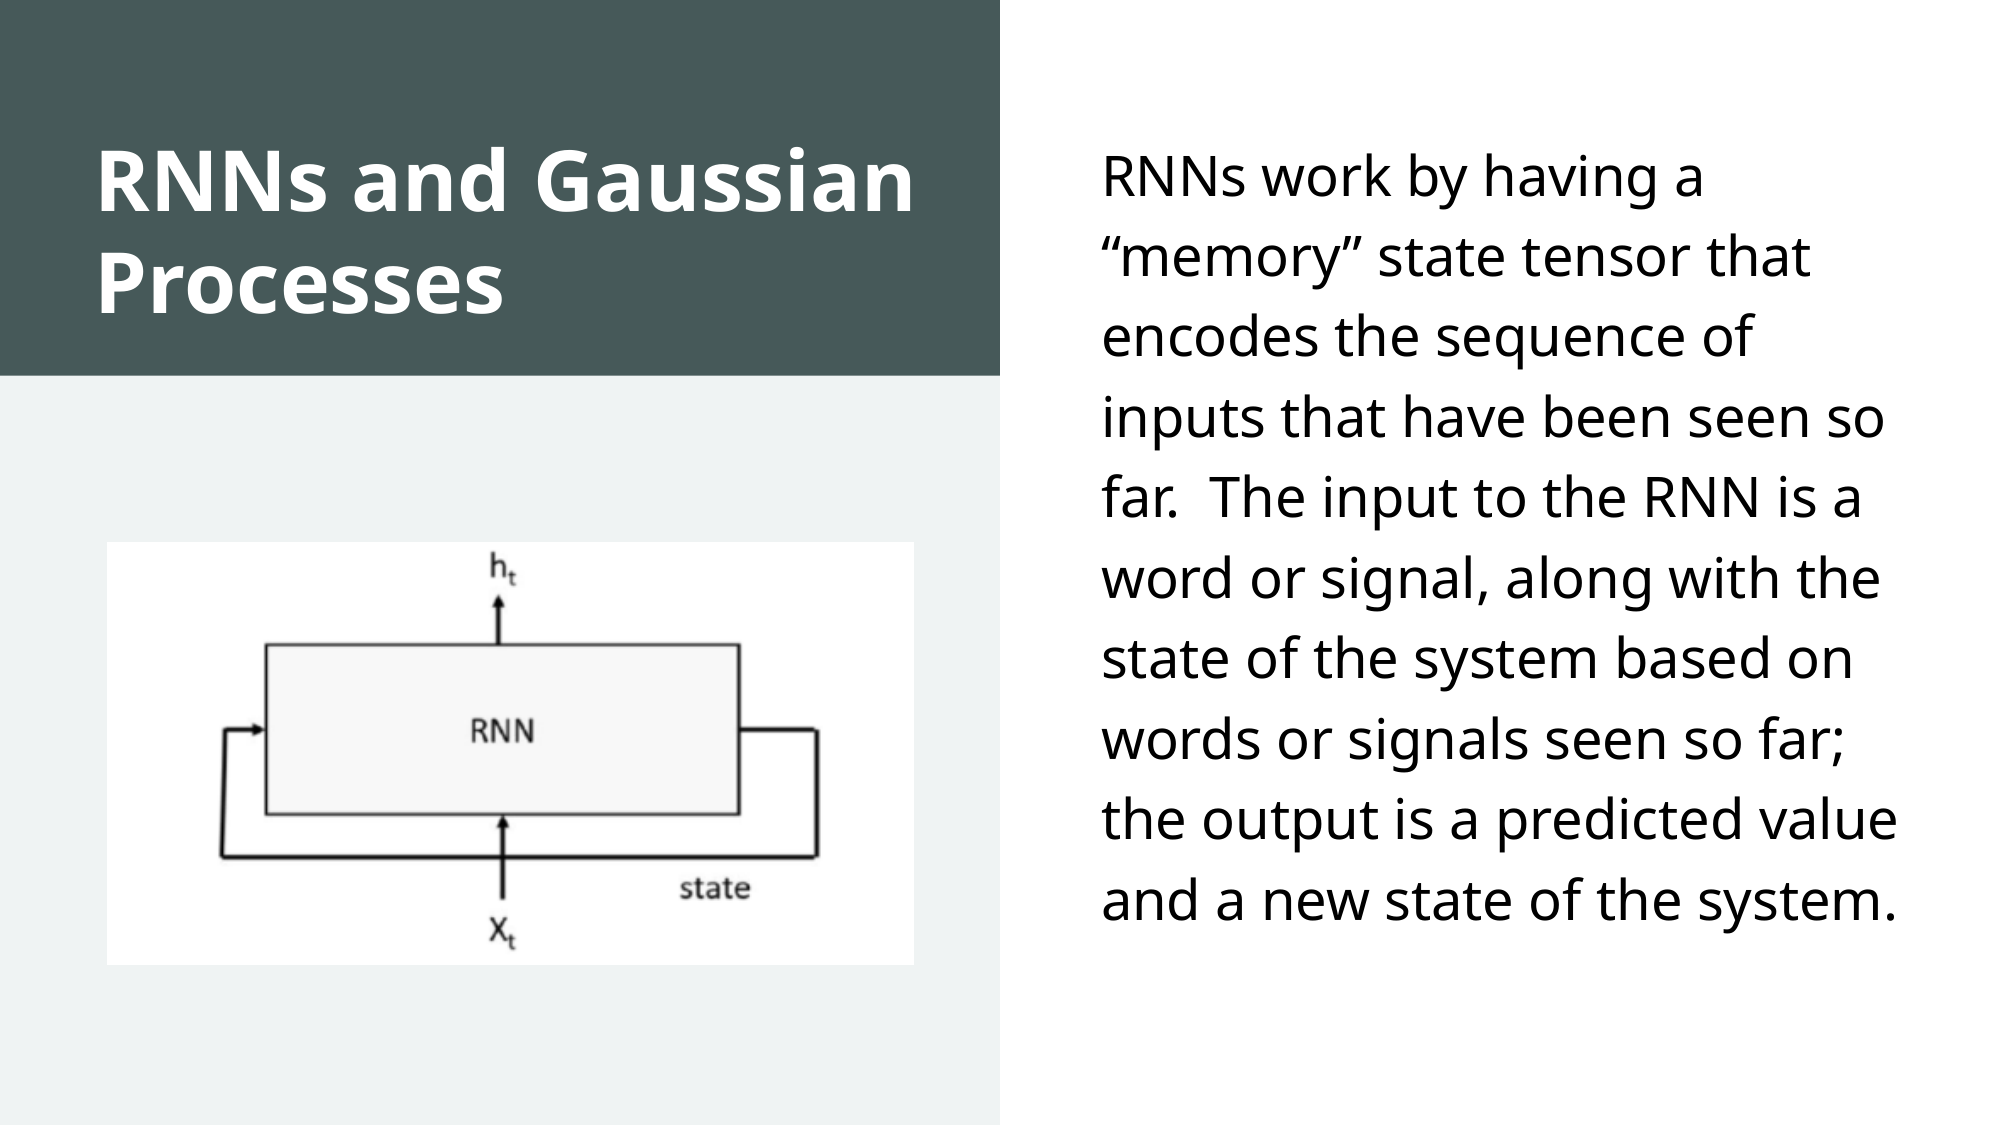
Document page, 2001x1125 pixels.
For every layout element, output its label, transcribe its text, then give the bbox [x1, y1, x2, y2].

list RNNs work by having a “memory” state tensor that encodes the sequence of inputs that have been seen so far. The input to the RNN is a word or signal, along with the state of the system based on words or signals seen so far; the output is a predicted value and a new state of the system. [1086, 119, 1921, 1006]
picture [107, 542, 914, 965]
title RNNs and Gaussian Processes [79, 42, 947, 338]
